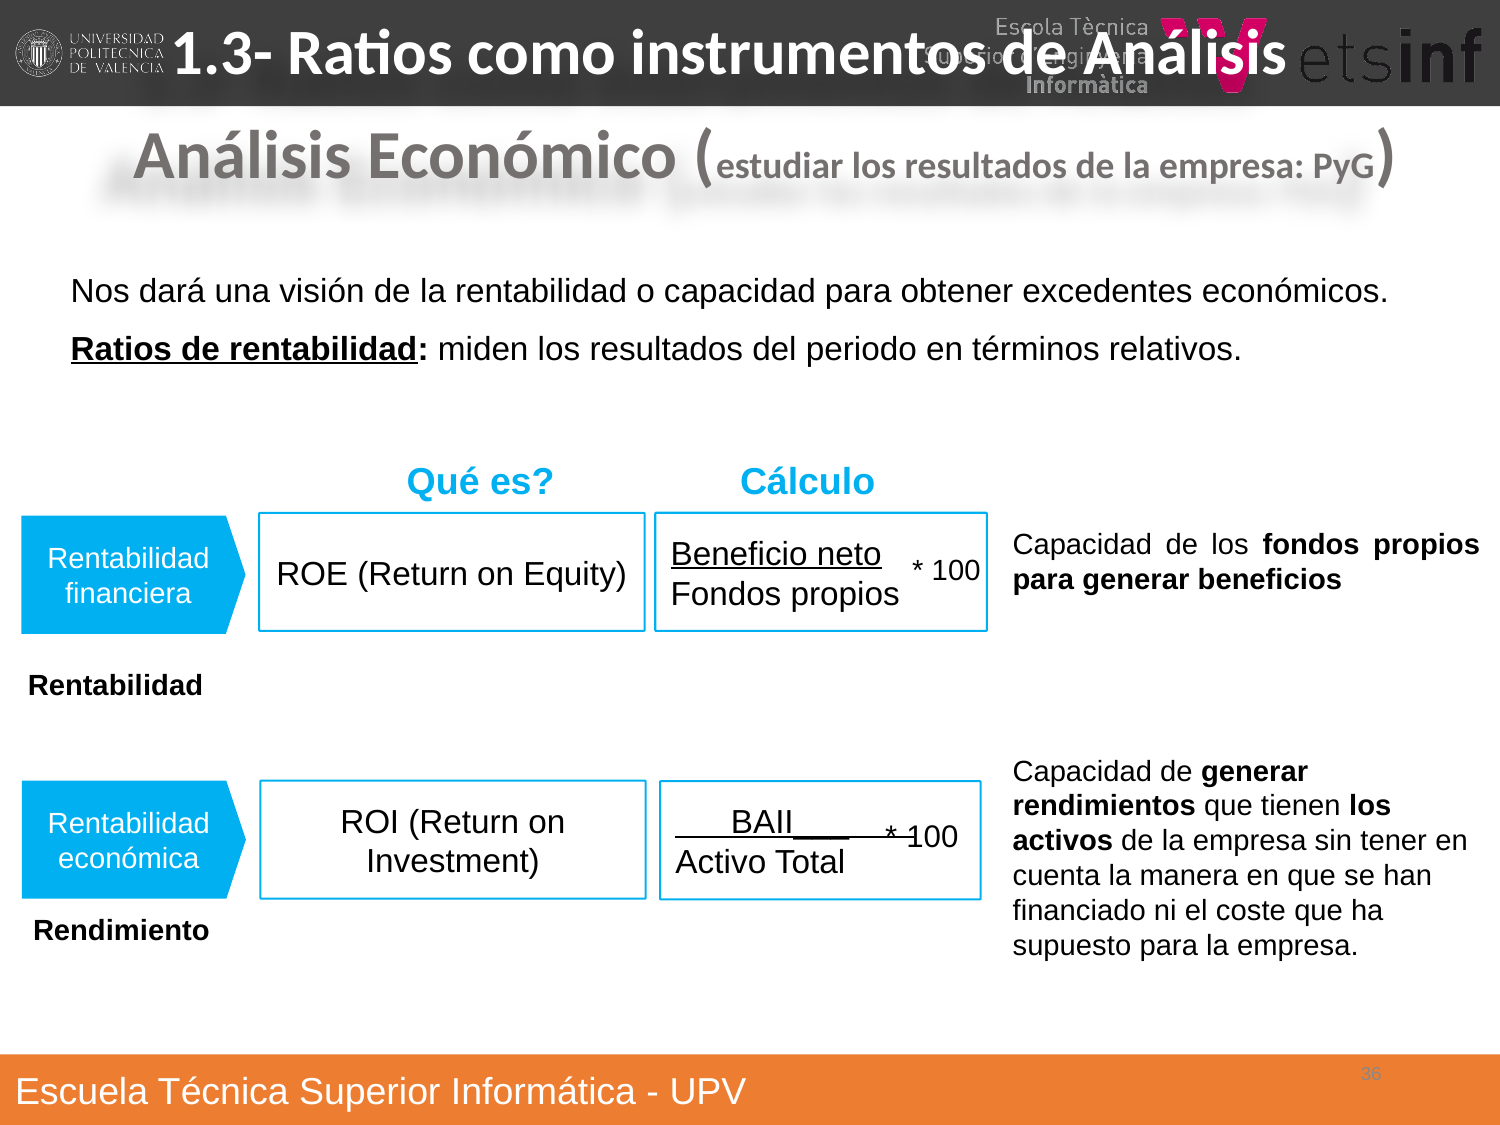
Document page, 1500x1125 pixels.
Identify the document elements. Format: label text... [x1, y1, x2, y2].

text_box Capacidad de generar rendimientos que tienen los activos de la empresa sin tener en cuenta la manera en que se han financiado ni el coste que ha supuesto para la empresa. [997, 744, 1496, 987]
text_box Beneficio neto Fondos propios [655, 512, 987, 631]
slide_number ‹#› [1059, 1042, 1397, 1103]
title Análisis Económico (estudiar los resultados de la empresa: PyG) [53, 106, 1479, 206]
text_box Rendimiento [18, 903, 243, 965]
picture [1306, 8, 1491, 107]
text_box * 100 [896, 543, 997, 605]
text_box 1.3- Ratios como instrumentos de Análisis [152, 0, 1306, 106]
text_box Qué es? [391, 449, 635, 510]
text_box Ratios de rentabilidad: miden los resultados del periodo en términos relativos. [55, 319, 1351, 381]
text_box * 100 [870, 808, 992, 869]
text_box Cálculo [699, 449, 916, 511]
text_box BAII___ Activo Total [660, 781, 981, 900]
text_box Rentabilidad [12, 658, 230, 719]
text_box ROE (Return on Equity) [259, 512, 645, 631]
text_box Capacidad de los fondos propios para generar beneficios [997, 517, 1496, 625]
text_box ROI (Return on Investment) [260, 780, 646, 899]
text_box Nos dará una visión de la rentabilidad o capacidad para obtener excedentes económicos. [43, 265, 1419, 336]
text_box Rentabilidad económica [21, 780, 246, 899]
picture [15, 28, 152, 78]
text_box Rentabilidad financiera [21, 515, 246, 634]
